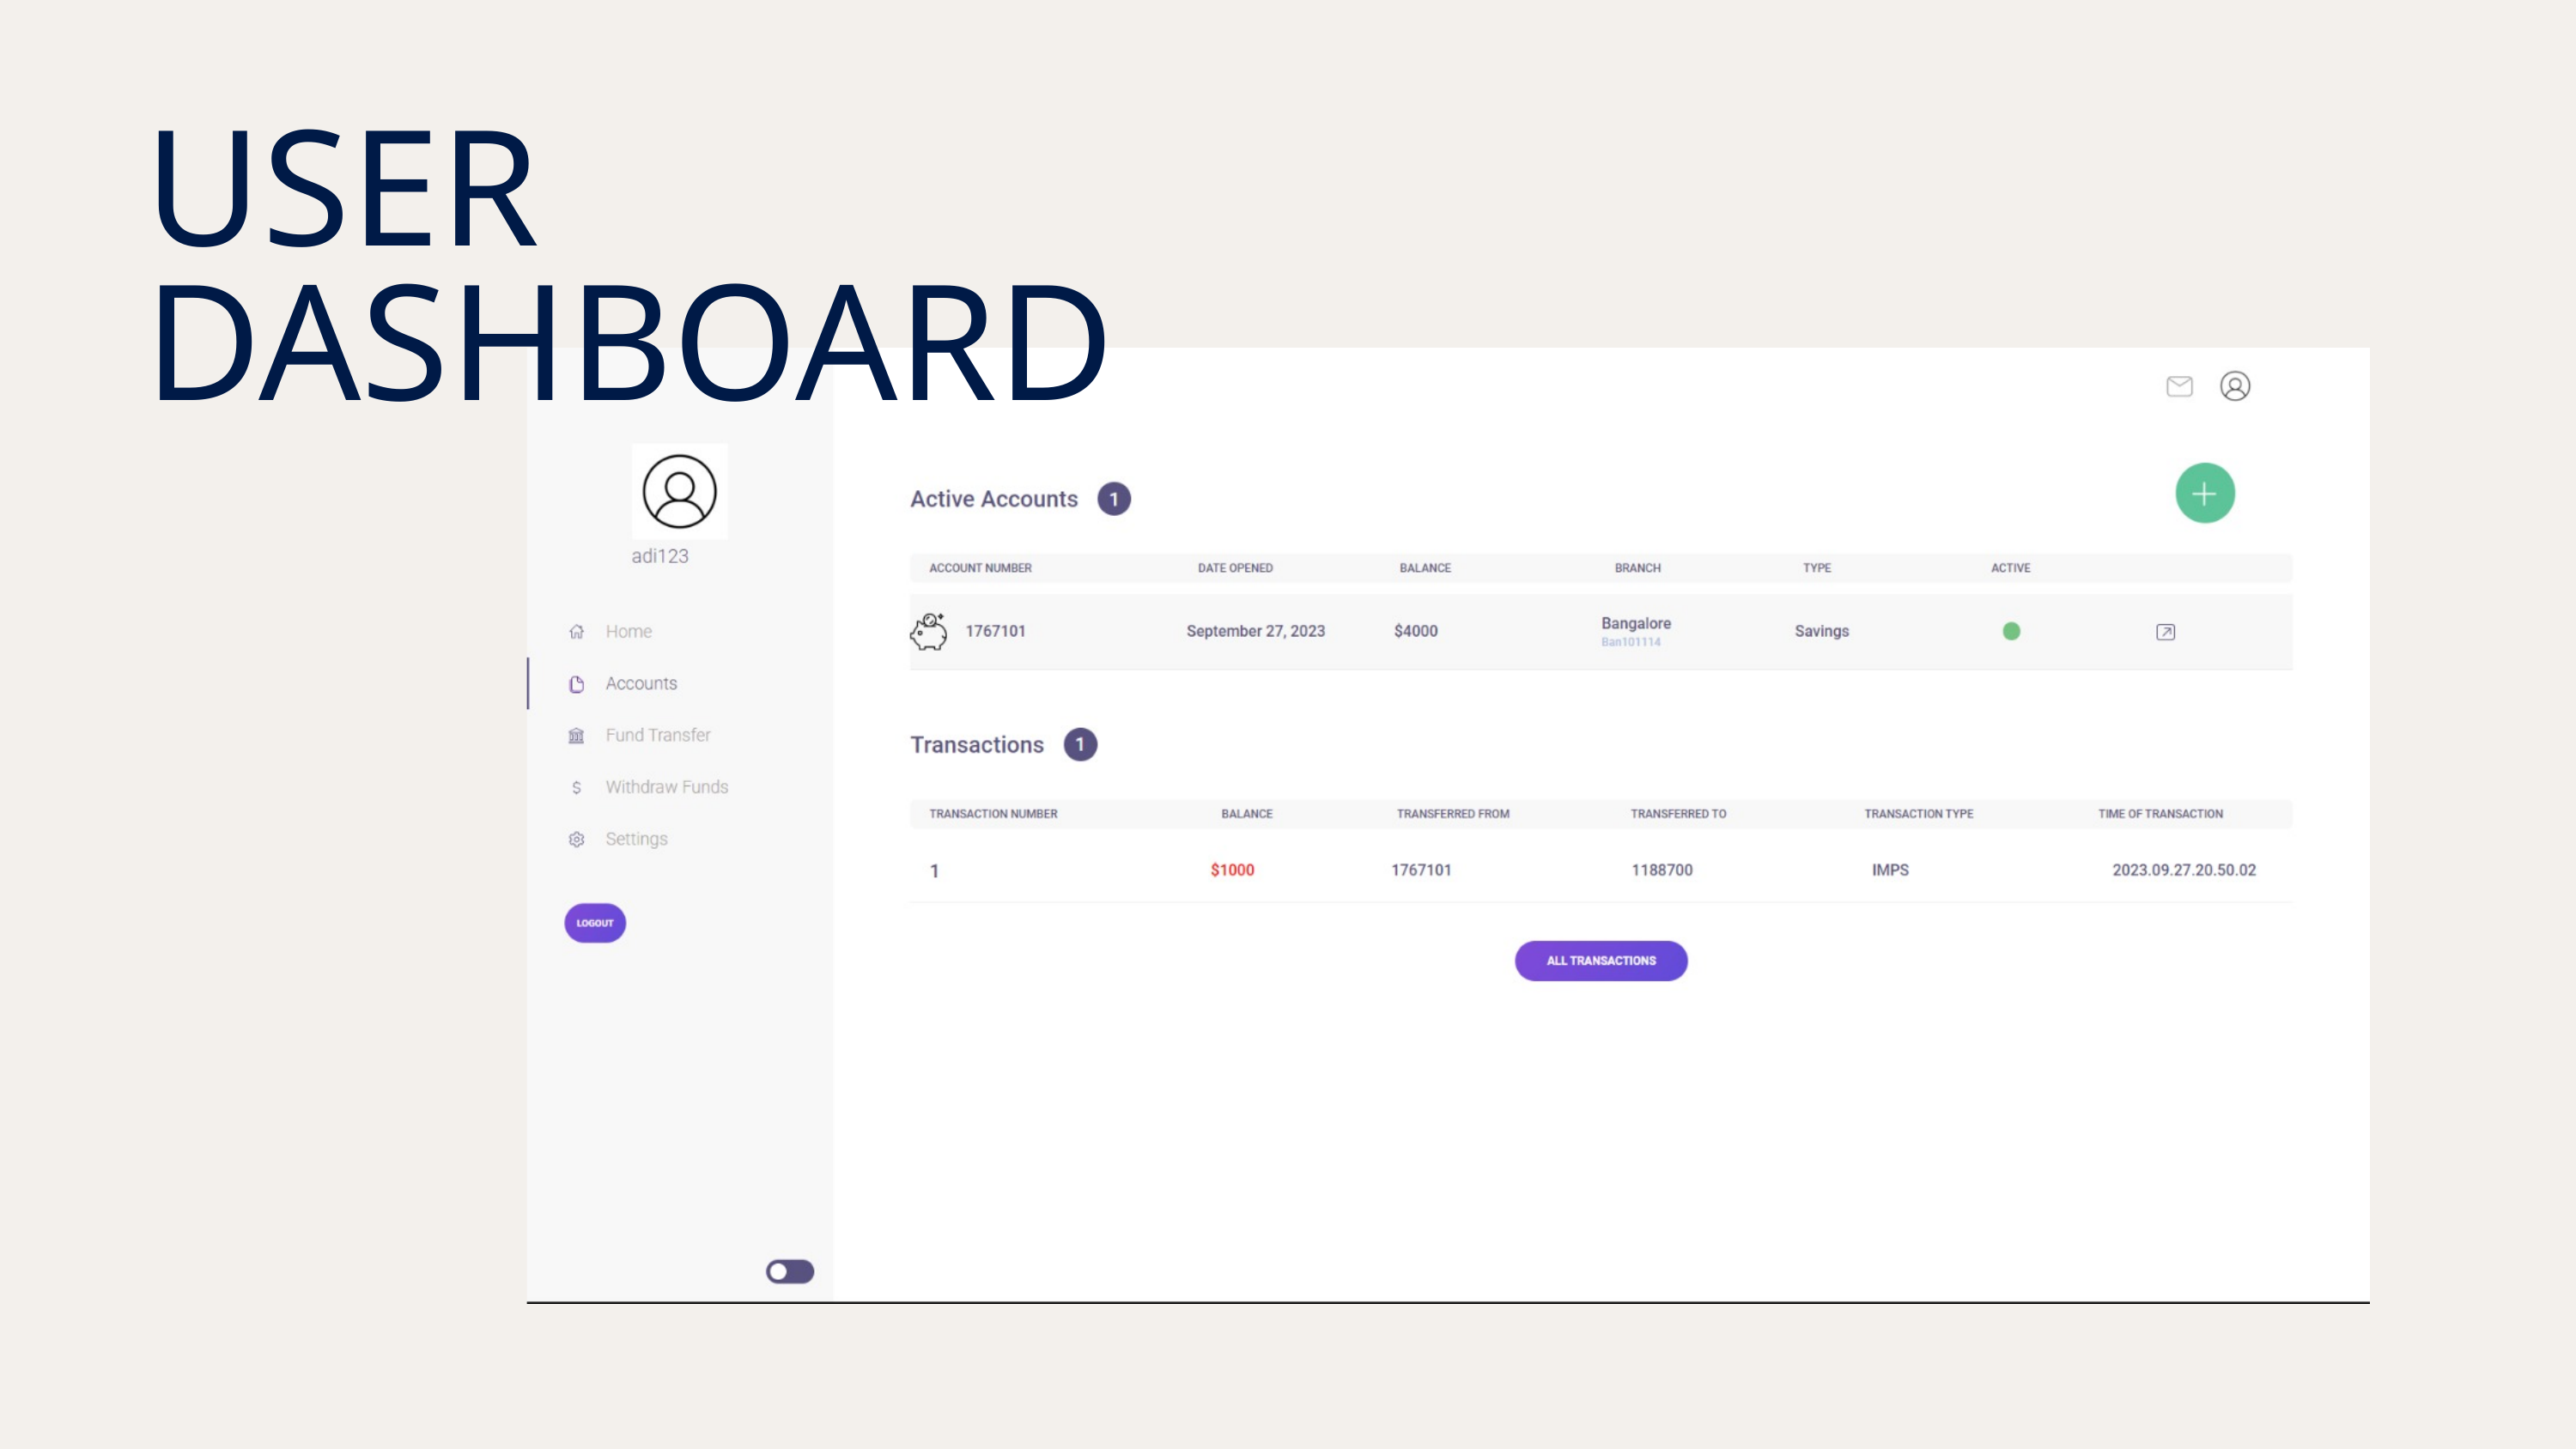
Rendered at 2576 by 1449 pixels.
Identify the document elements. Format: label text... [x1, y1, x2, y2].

text_box USER DASHBOARD [144, 124, 1249, 433]
text_box [526, 348, 2371, 1304]
